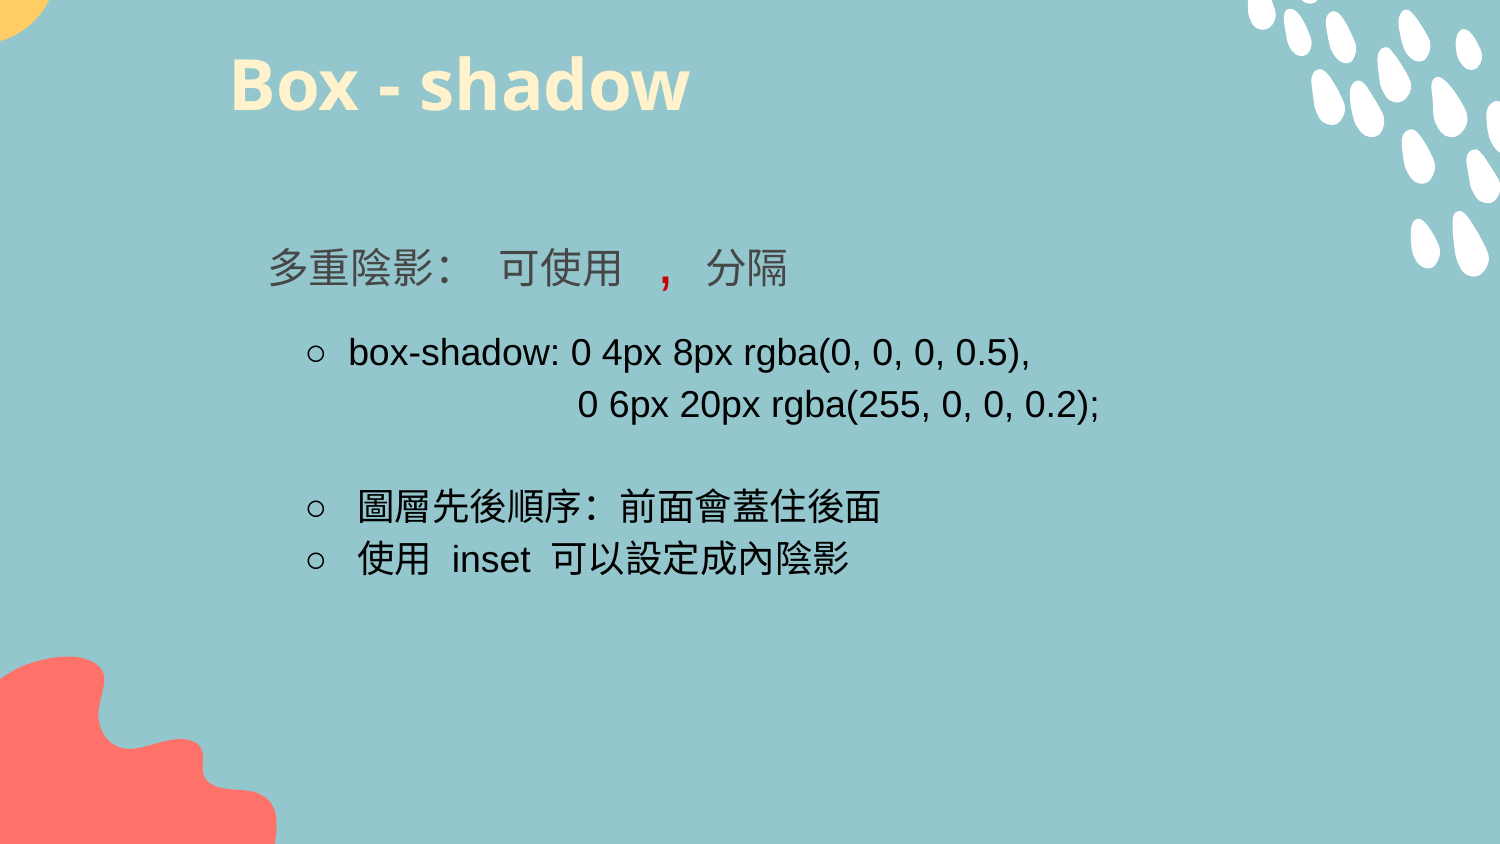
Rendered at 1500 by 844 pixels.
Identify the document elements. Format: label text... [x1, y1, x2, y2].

subtitle 多重陰影： 可使用 , 分隔 ○ box-shadow: 0 4px 8px rgba(0, 0, 0, 0.5), 0 6px 20px rgba(255, 0, 0, 0.2); ○ 圖層先後順序：前面會蓋住後面 ○ 使用 inset 可以設定成內陰影 [252, 197, 1248, 647]
text_box [0, 0, 51, 42]
title Box - shadow [213, 0, 1500, 140]
